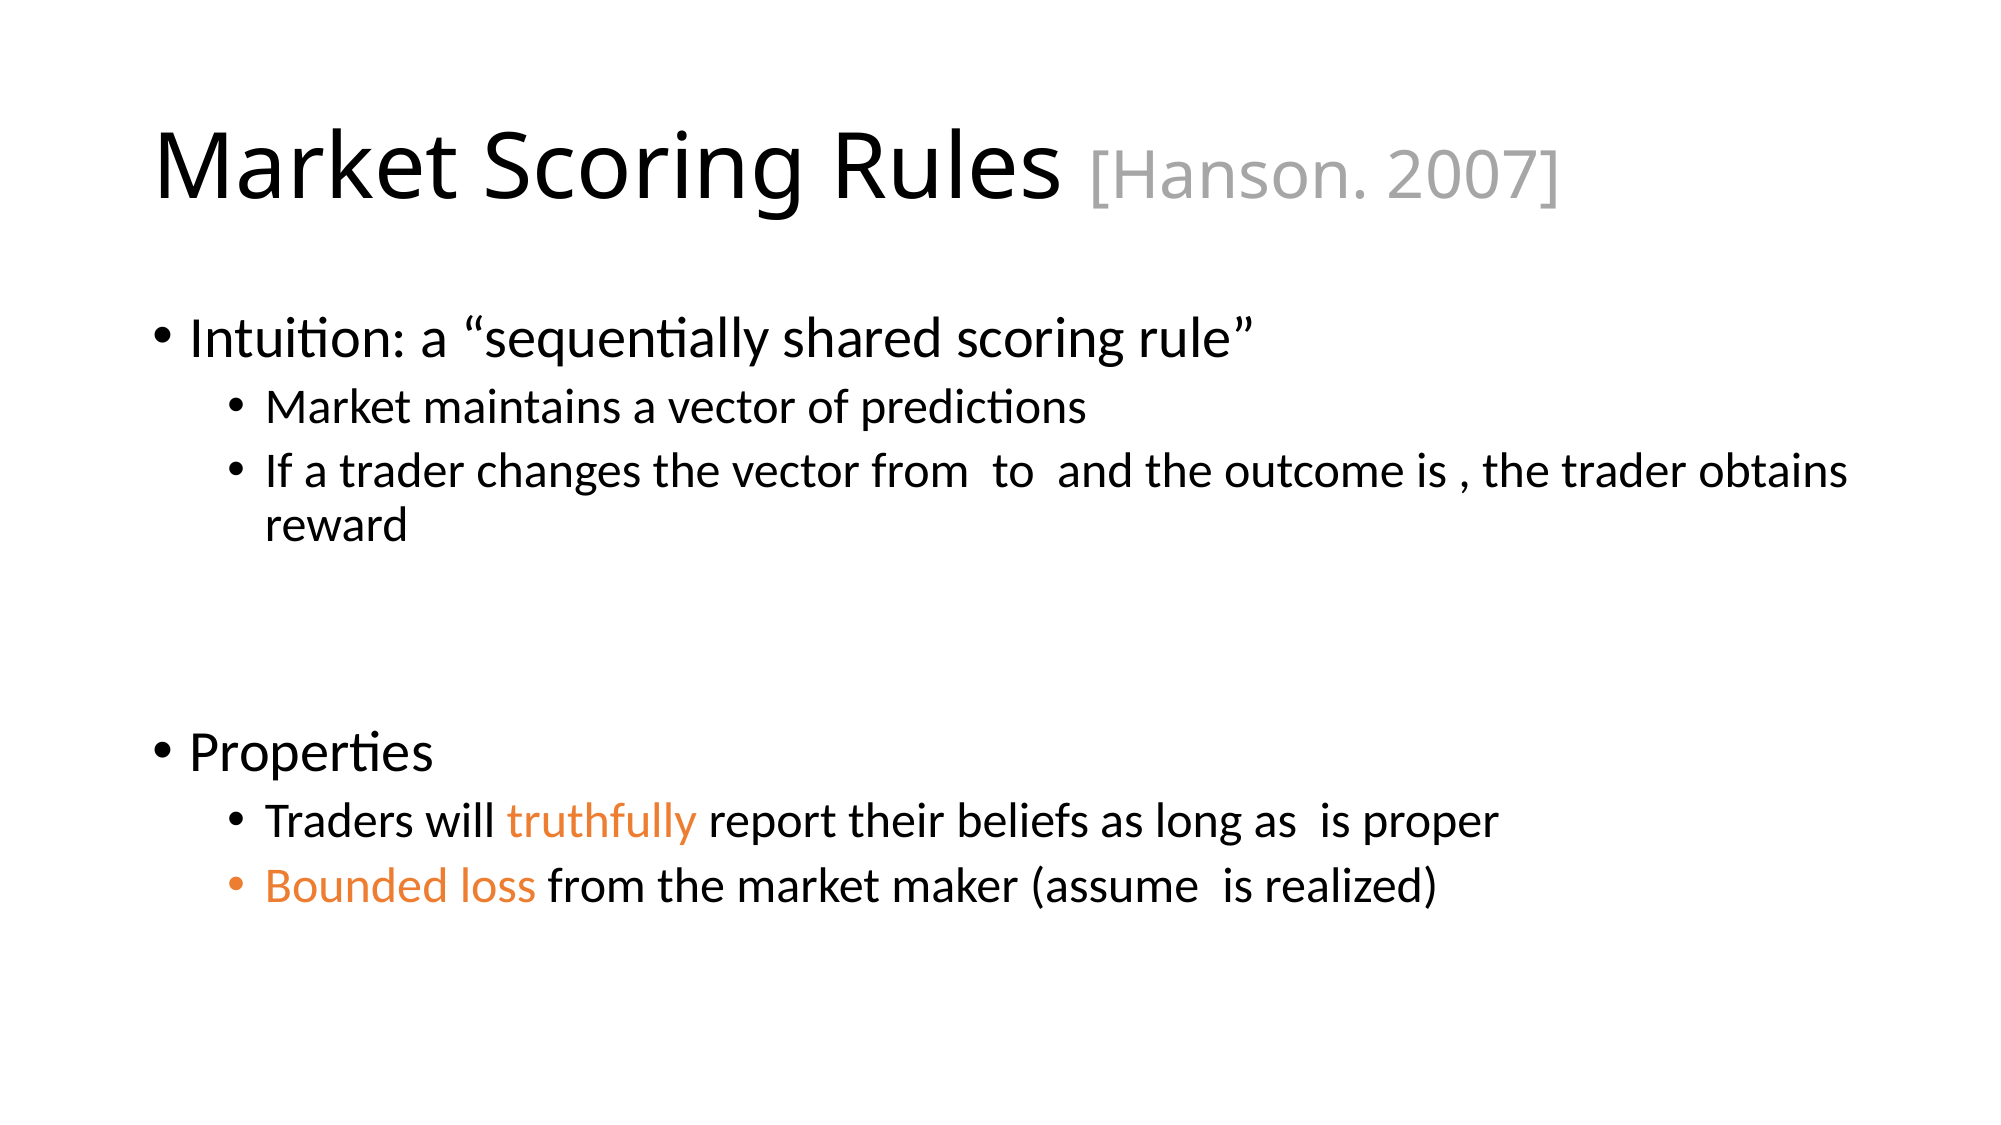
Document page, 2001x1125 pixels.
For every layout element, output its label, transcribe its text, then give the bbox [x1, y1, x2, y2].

title Market Scoring Rules [Hanson. 2007] [137, 59, 1863, 278]
